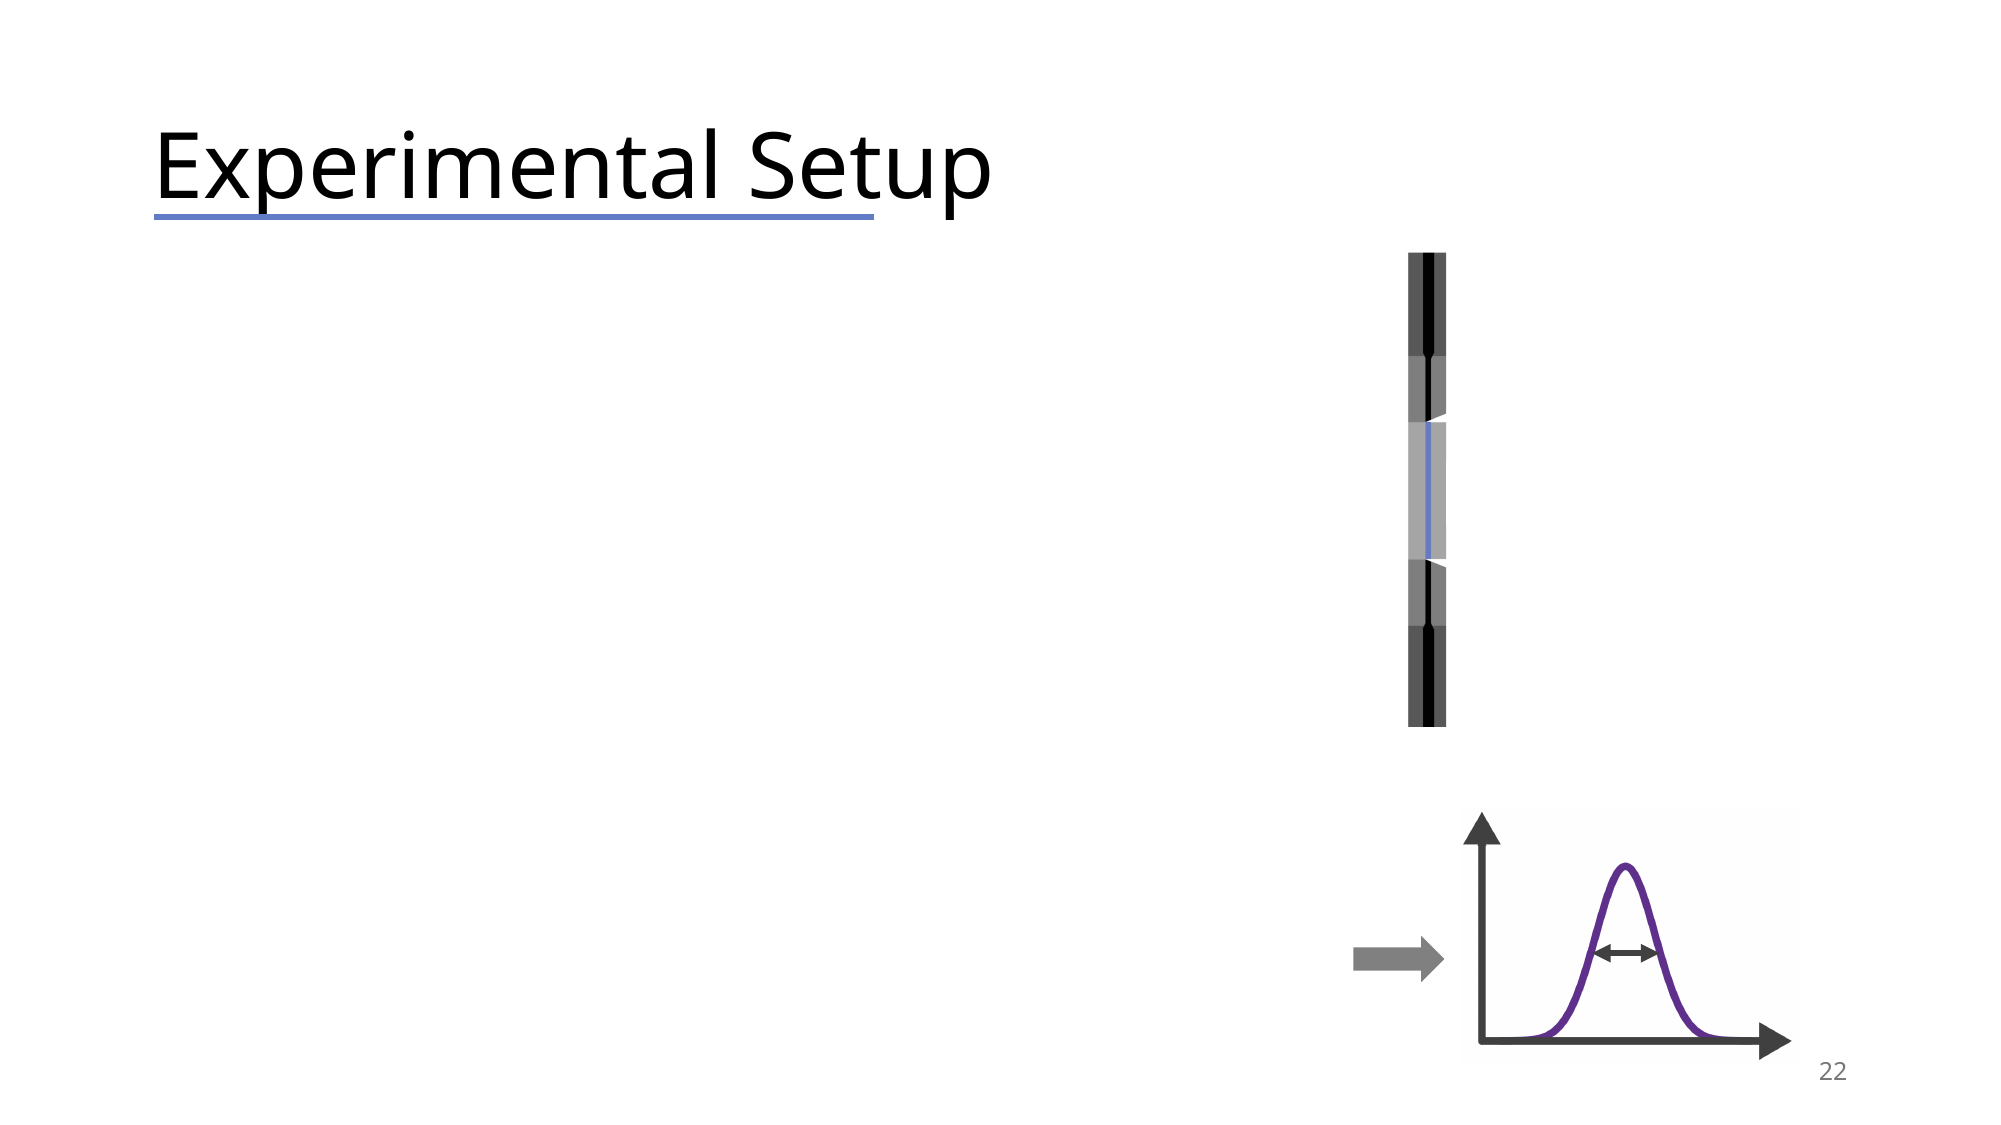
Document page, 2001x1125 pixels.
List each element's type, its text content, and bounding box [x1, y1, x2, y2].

picture [199, 250, 1801, 1066]
slide_number 21 [1412, 1042, 1863, 1103]
title Experimental Setup [137, 59, 1863, 278]
